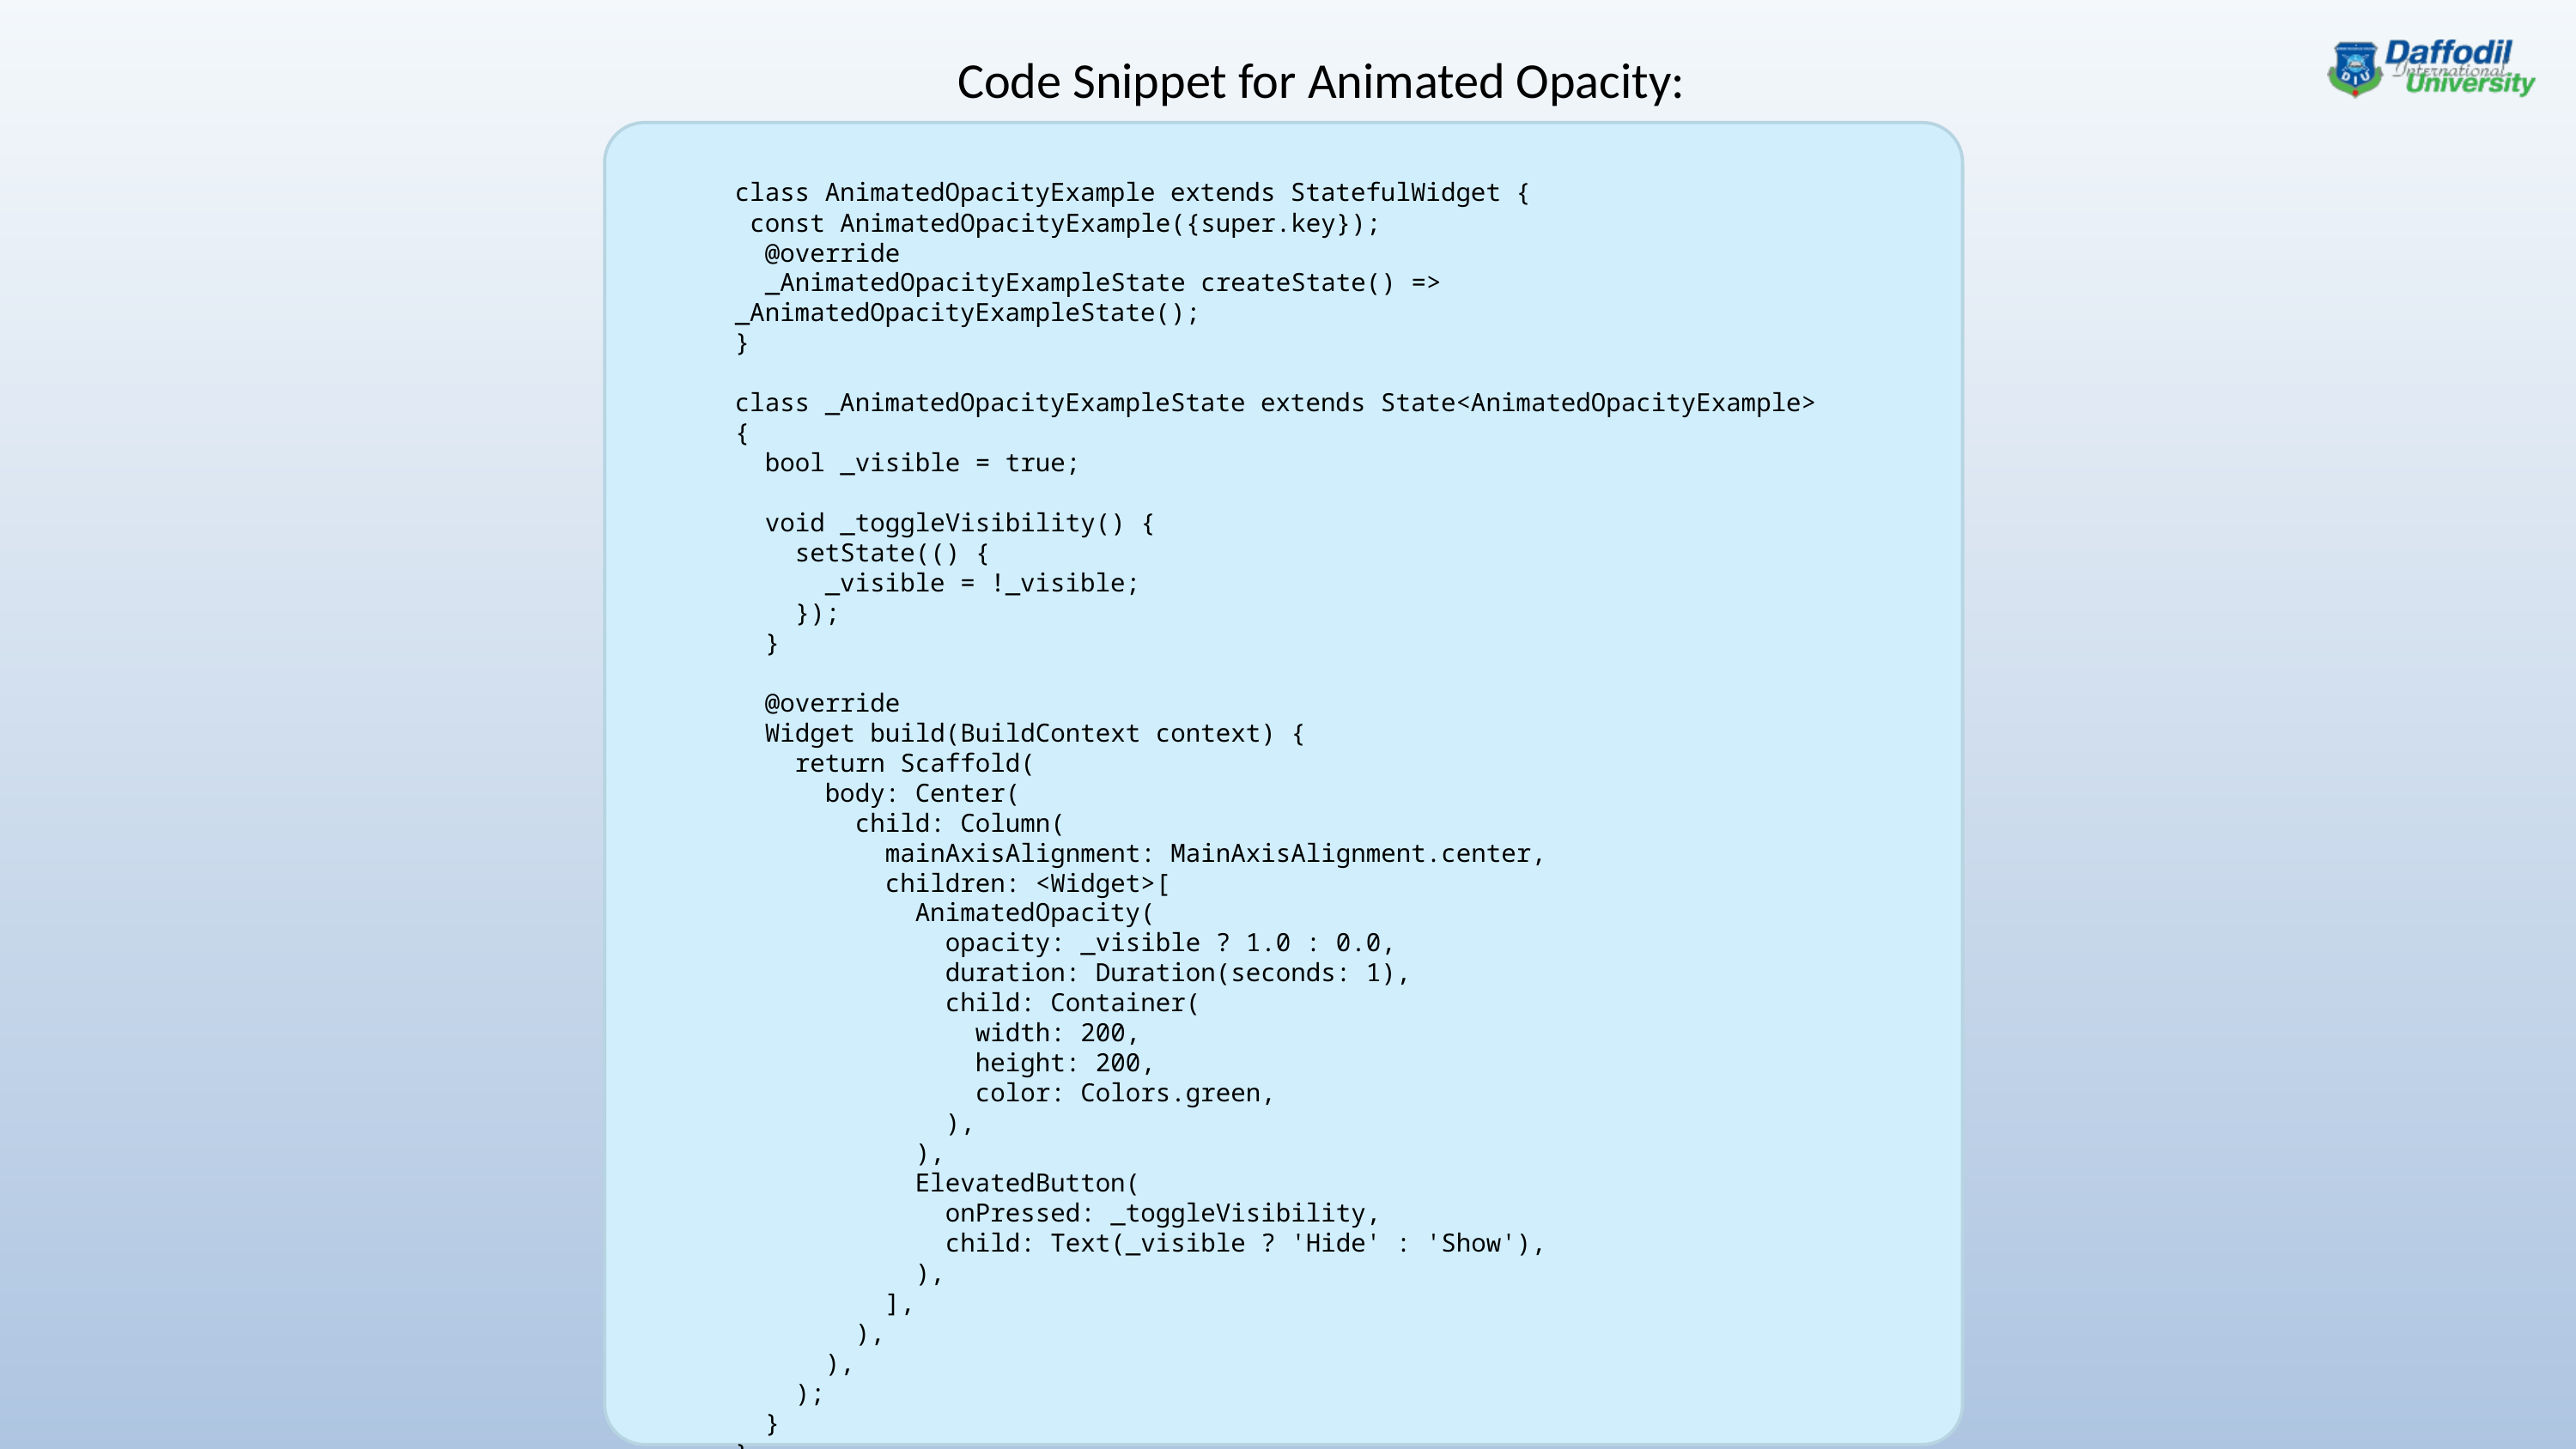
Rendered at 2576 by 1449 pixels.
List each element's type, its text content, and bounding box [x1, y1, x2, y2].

text_box Code Snippet for Animated Opacity: [945, 41, 1745, 115]
text_box [2326, 39, 2537, 99]
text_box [603, 120, 1965, 1446]
